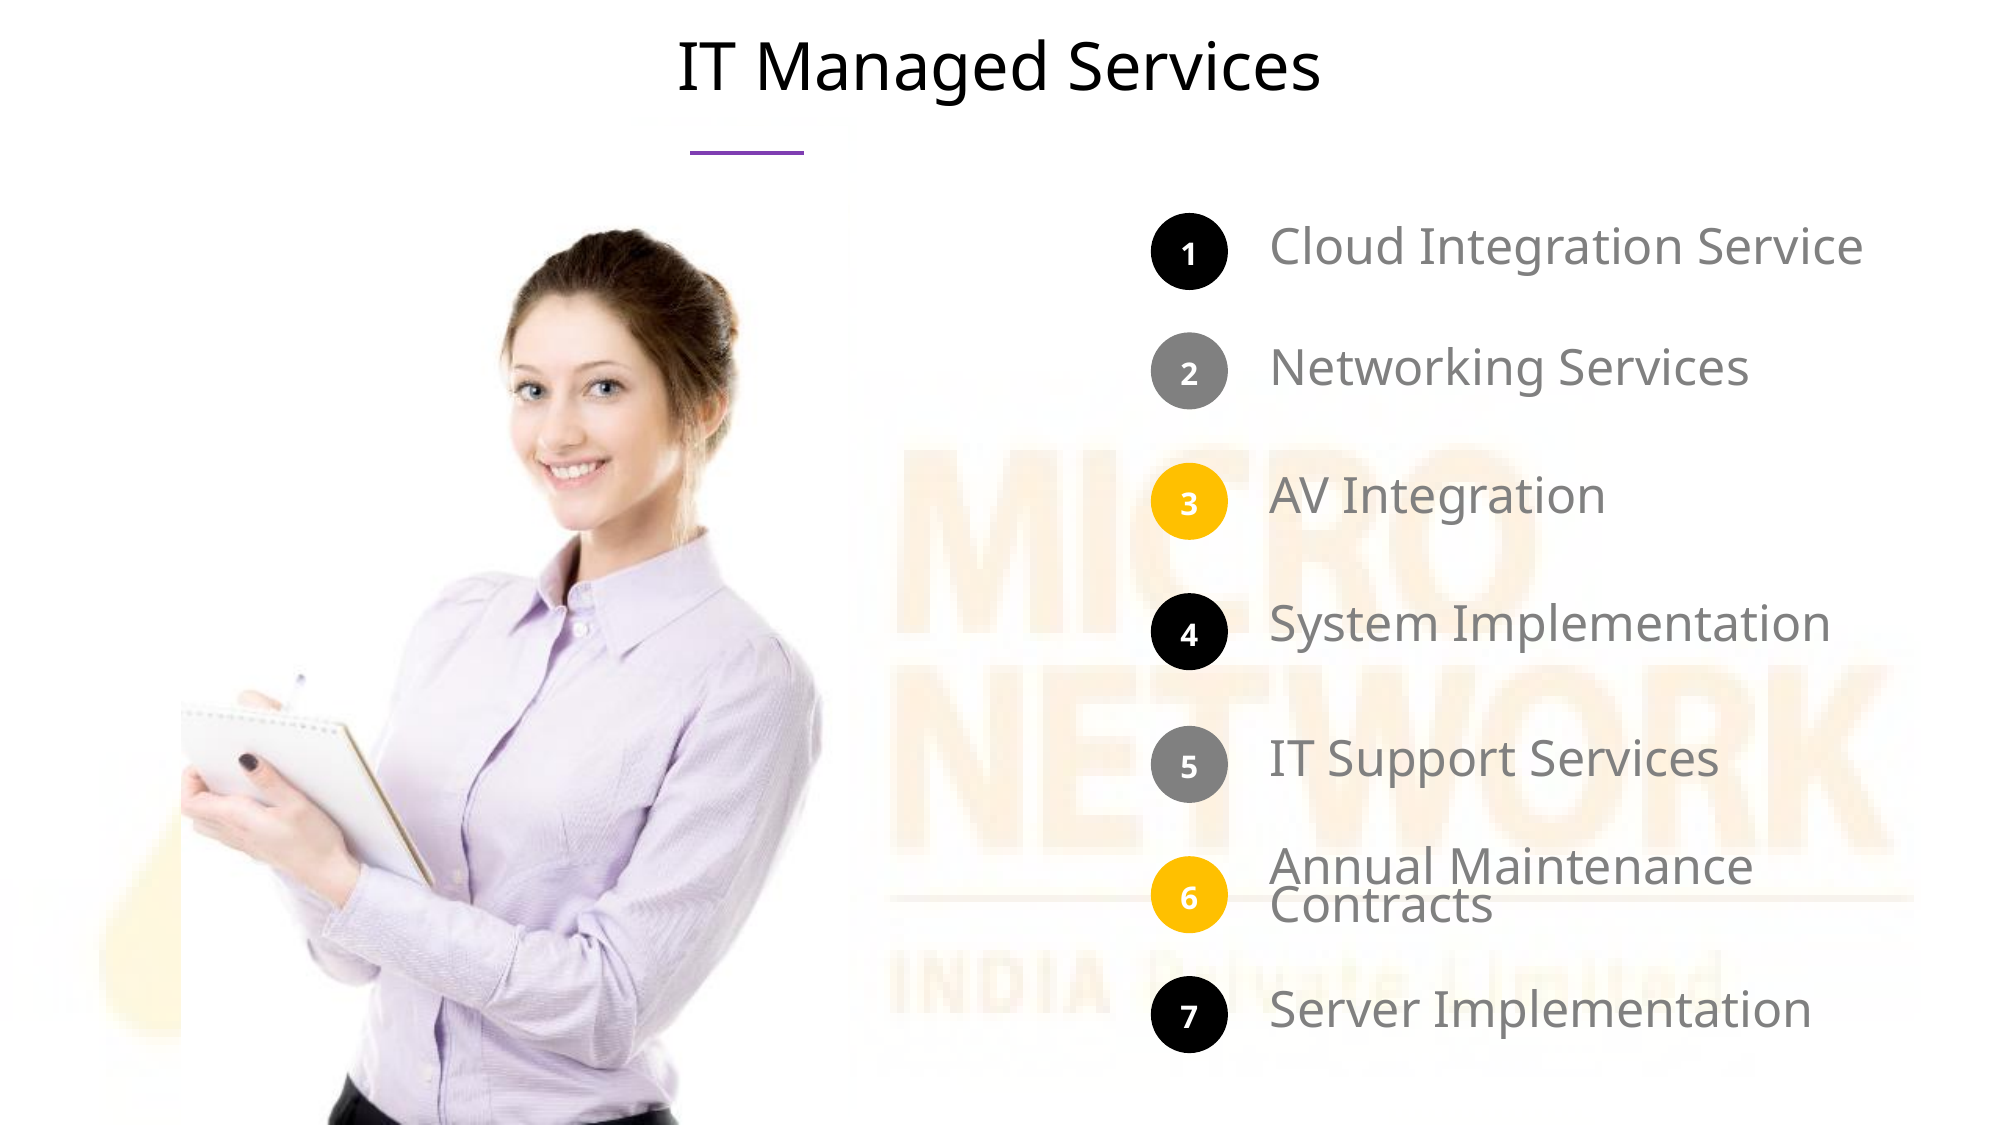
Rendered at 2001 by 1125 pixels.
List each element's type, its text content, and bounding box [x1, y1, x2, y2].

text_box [1150, 332, 1885, 410]
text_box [1150, 856, 1937, 934]
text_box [1150, 725, 1885, 803]
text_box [1150, 212, 1923, 290]
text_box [1150, 976, 1923, 1054]
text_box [1150, 593, 1923, 671]
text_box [1150, 462, 1763, 540]
picture [181, 126, 848, 1125]
text_box IT Managed Services [661, 16, 1339, 113]
